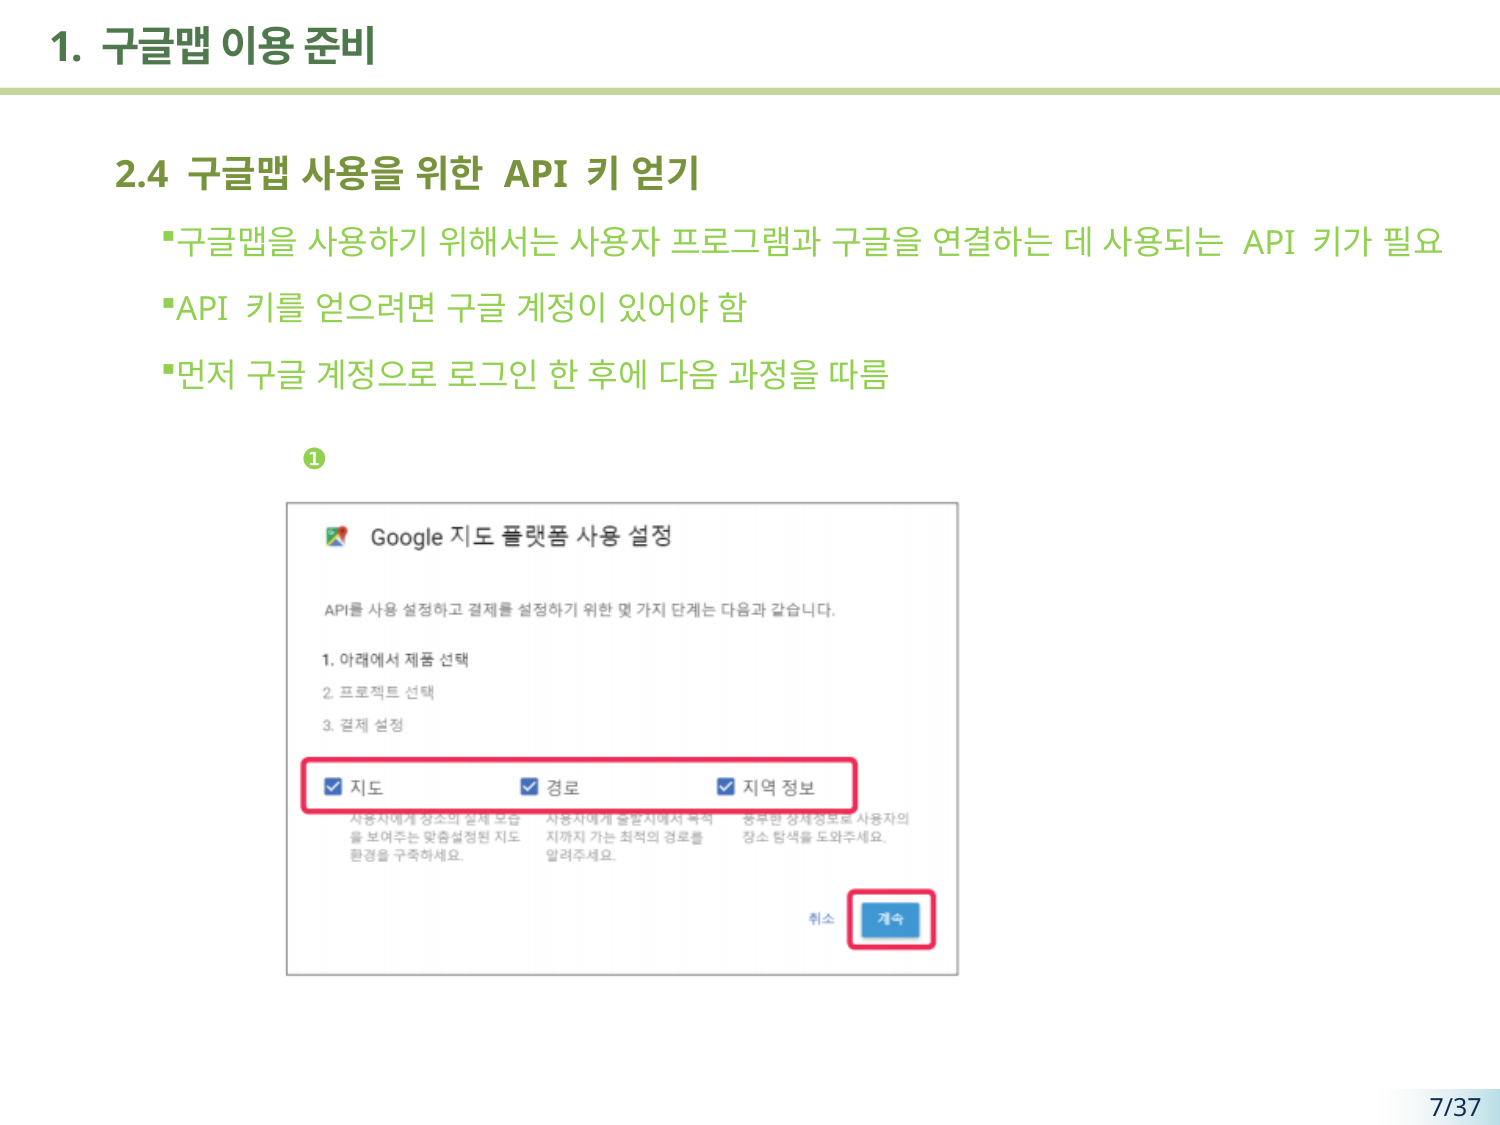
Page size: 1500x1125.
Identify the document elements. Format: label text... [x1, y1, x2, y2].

list 2.4 구글맵 사용을 위한 API 키 얻기 구글맵을 사용하기 위해서는 사용자 프로그램과 구글을 연결하는 데 사용되는 API 키가 필요 API 키를 얻으려면 구글 계정이 있어야 함 먼저 구글 계정으로 로그인 한 후에 다음 과정을 따름 ❶ [70, 119, 1474, 1050]
picture [277, 495, 969, 984]
title 1. 구글맵 이용 준비 [34, 6, 1312, 84]
